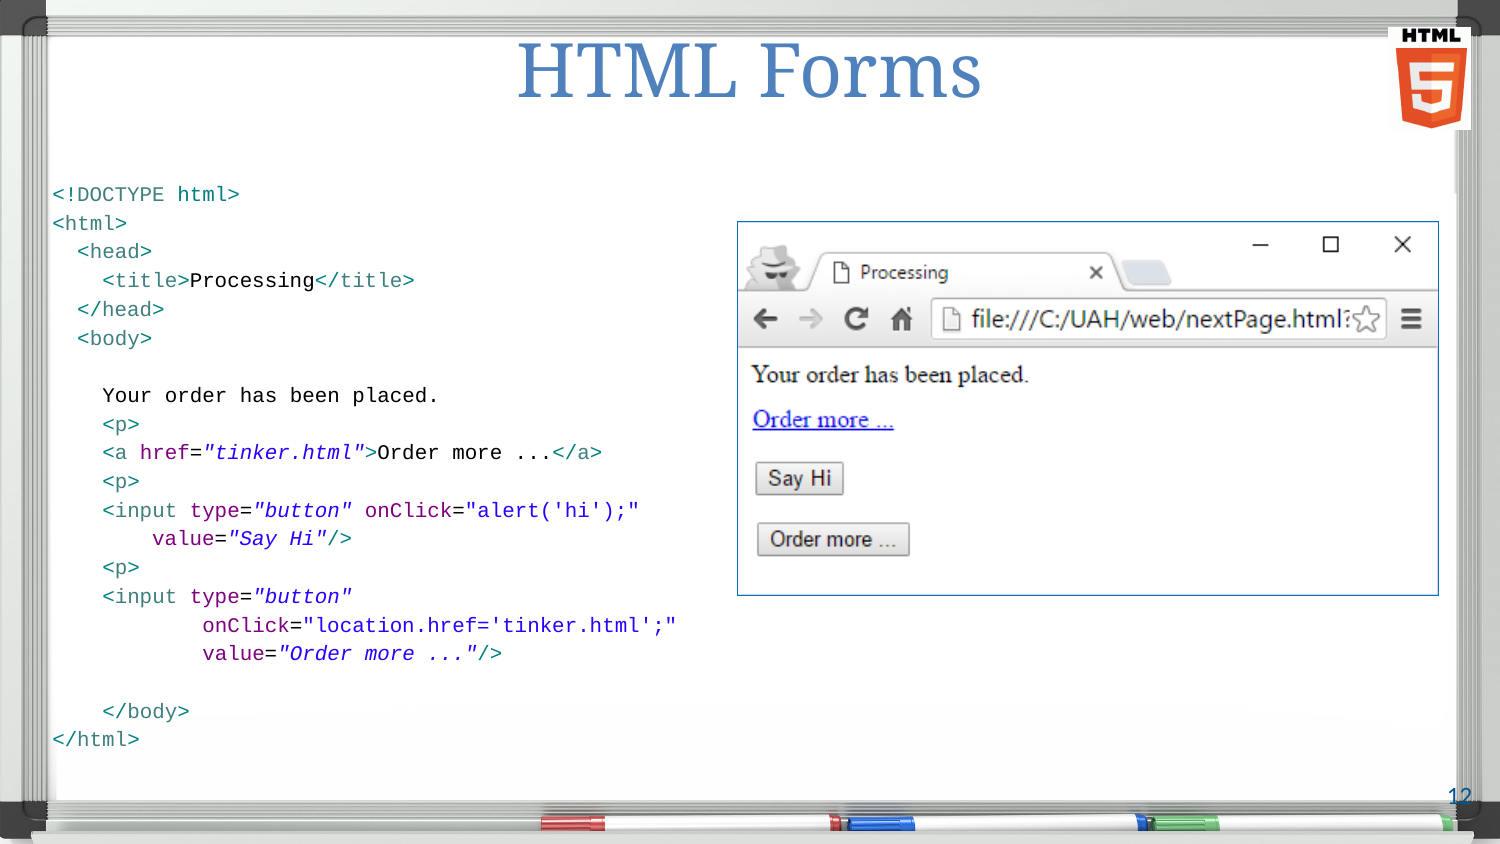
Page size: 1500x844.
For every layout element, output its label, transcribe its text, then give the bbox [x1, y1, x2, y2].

slide_number 12 [1387, 771, 1488, 817]
text_box <!DOCTYPE html> <html> <head> <title>Processing</title> </head> <body> Your order has been placed. <p> <a href="tinker.html">Order more ...</a> <p> <input type="button" onClick="alert('hi');" value="Say Hi"/> <p> <input type="button" onClick="location.href='tinker.html';" value="Order more ..."/> </body> </html> [37, 169, 1150, 787]
title HTML Forms [24, 17, 1475, 118]
picture [0, 0, 1500, 844]
